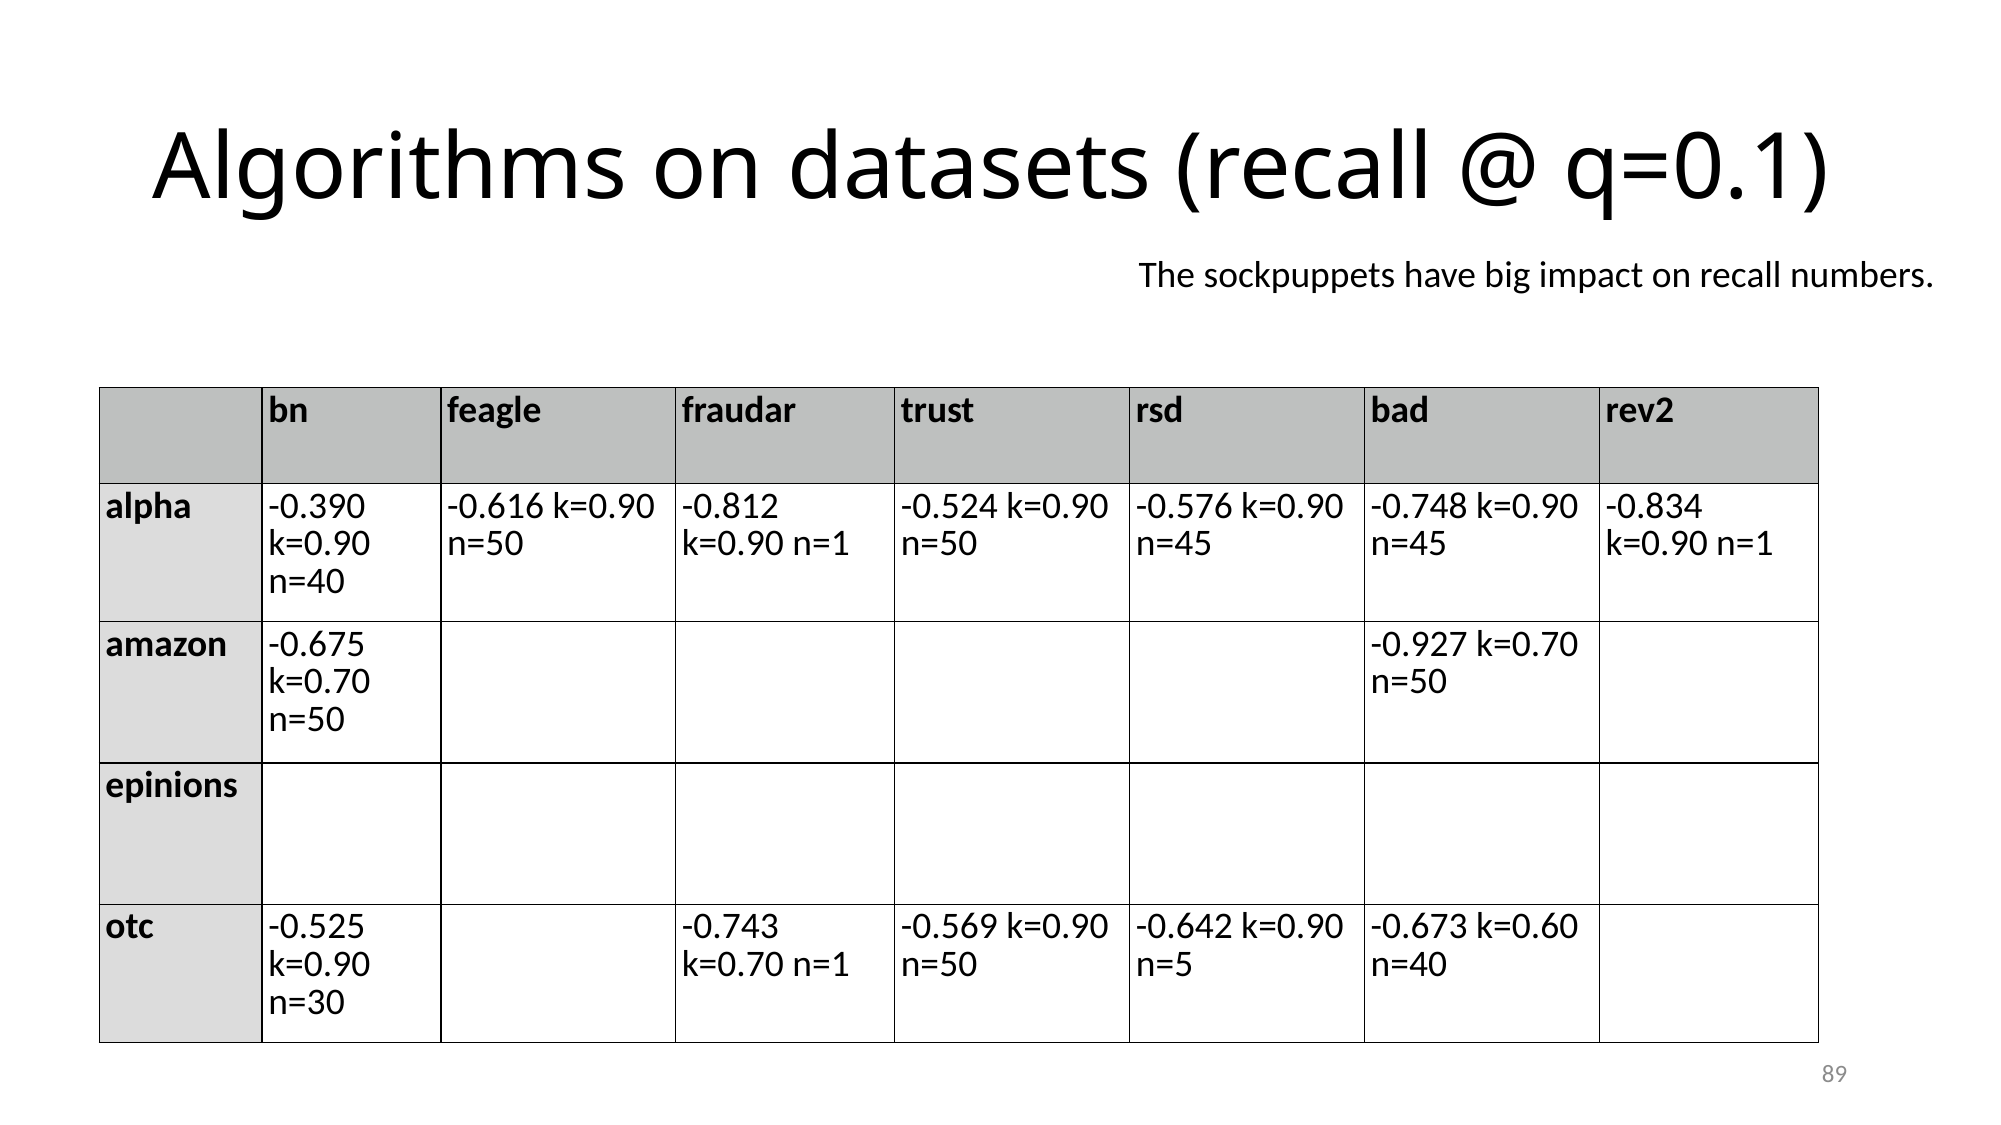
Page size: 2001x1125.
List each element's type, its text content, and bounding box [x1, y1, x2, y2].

table_cell [1600, 764, 1818, 904]
table_cell [1600, 905, 1818, 1042]
table_header feagle [442, 388, 675, 483]
table_header rev2 [1600, 388, 1818, 483]
table_header bad [1365, 388, 1599, 483]
table_cell -0.576 k=0.90 n=45 [1130, 484, 1364, 621]
table_cell [442, 905, 675, 1042]
table_cell otc [100, 905, 261, 1042]
table_cell [676, 622, 894, 762]
slide_number 89 [1412, 1042, 1863, 1103]
table_cell [1130, 622, 1364, 762]
table_header bn [263, 388, 440, 483]
table_header rsd [1130, 388, 1364, 483]
table_cell -0.390 k=0.90 n=40 [263, 484, 440, 621]
table_cell -0.525 k=0.90 n=30 [263, 905, 440, 1042]
table_cell [895, 622, 1129, 762]
table_cell [1130, 764, 1364, 904]
table_cell alpha [100, 484, 261, 621]
table_cell -0.569 k=0.90 n=50 [895, 905, 1129, 1042]
table_cell -0.642 k=0.90 n=5 [1130, 905, 1364, 1042]
table_cell -0.748 k=0.90 n=45 [1365, 484, 1599, 621]
table_cell -0.834 k=0.90 n=1 [1600, 484, 1818, 621]
table_cell [676, 764, 894, 904]
table_cell [1365, 764, 1599, 904]
table_cell epinions [100, 764, 261, 904]
table_cell [442, 764, 675, 904]
text_box The sockpuppets have big impact on recall numbers. [1123, 242, 1951, 302]
table_cell -0.675 k=0.70 n=50 [263, 622, 440, 762]
table_header trust [895, 388, 1129, 483]
table_cell -0.812 k=0.90 n=1 [676, 484, 894, 621]
table_cell [1600, 622, 1818, 762]
table_cell -0.616 k=0.90 n=50 [442, 484, 675, 621]
table_cell [263, 764, 440, 904]
table_header [100, 388, 261, 483]
title Algorithms on datasets (recall @ q=0.1) [137, 59, 1863, 278]
table_cell amazon [100, 622, 261, 762]
table_cell -0.673 k=0.60 n=40 [1365, 905, 1599, 1042]
table_cell -0.743 k=0.70 n=1 [676, 905, 894, 1042]
table_cell -0.927 k=0.70 n=50 [1365, 622, 1599, 762]
table_header fraudar [676, 388, 894, 483]
table_cell [895, 764, 1129, 904]
table_cell -0.524 k=0.90 n=50 [895, 484, 1129, 621]
table_cell [442, 622, 675, 762]
